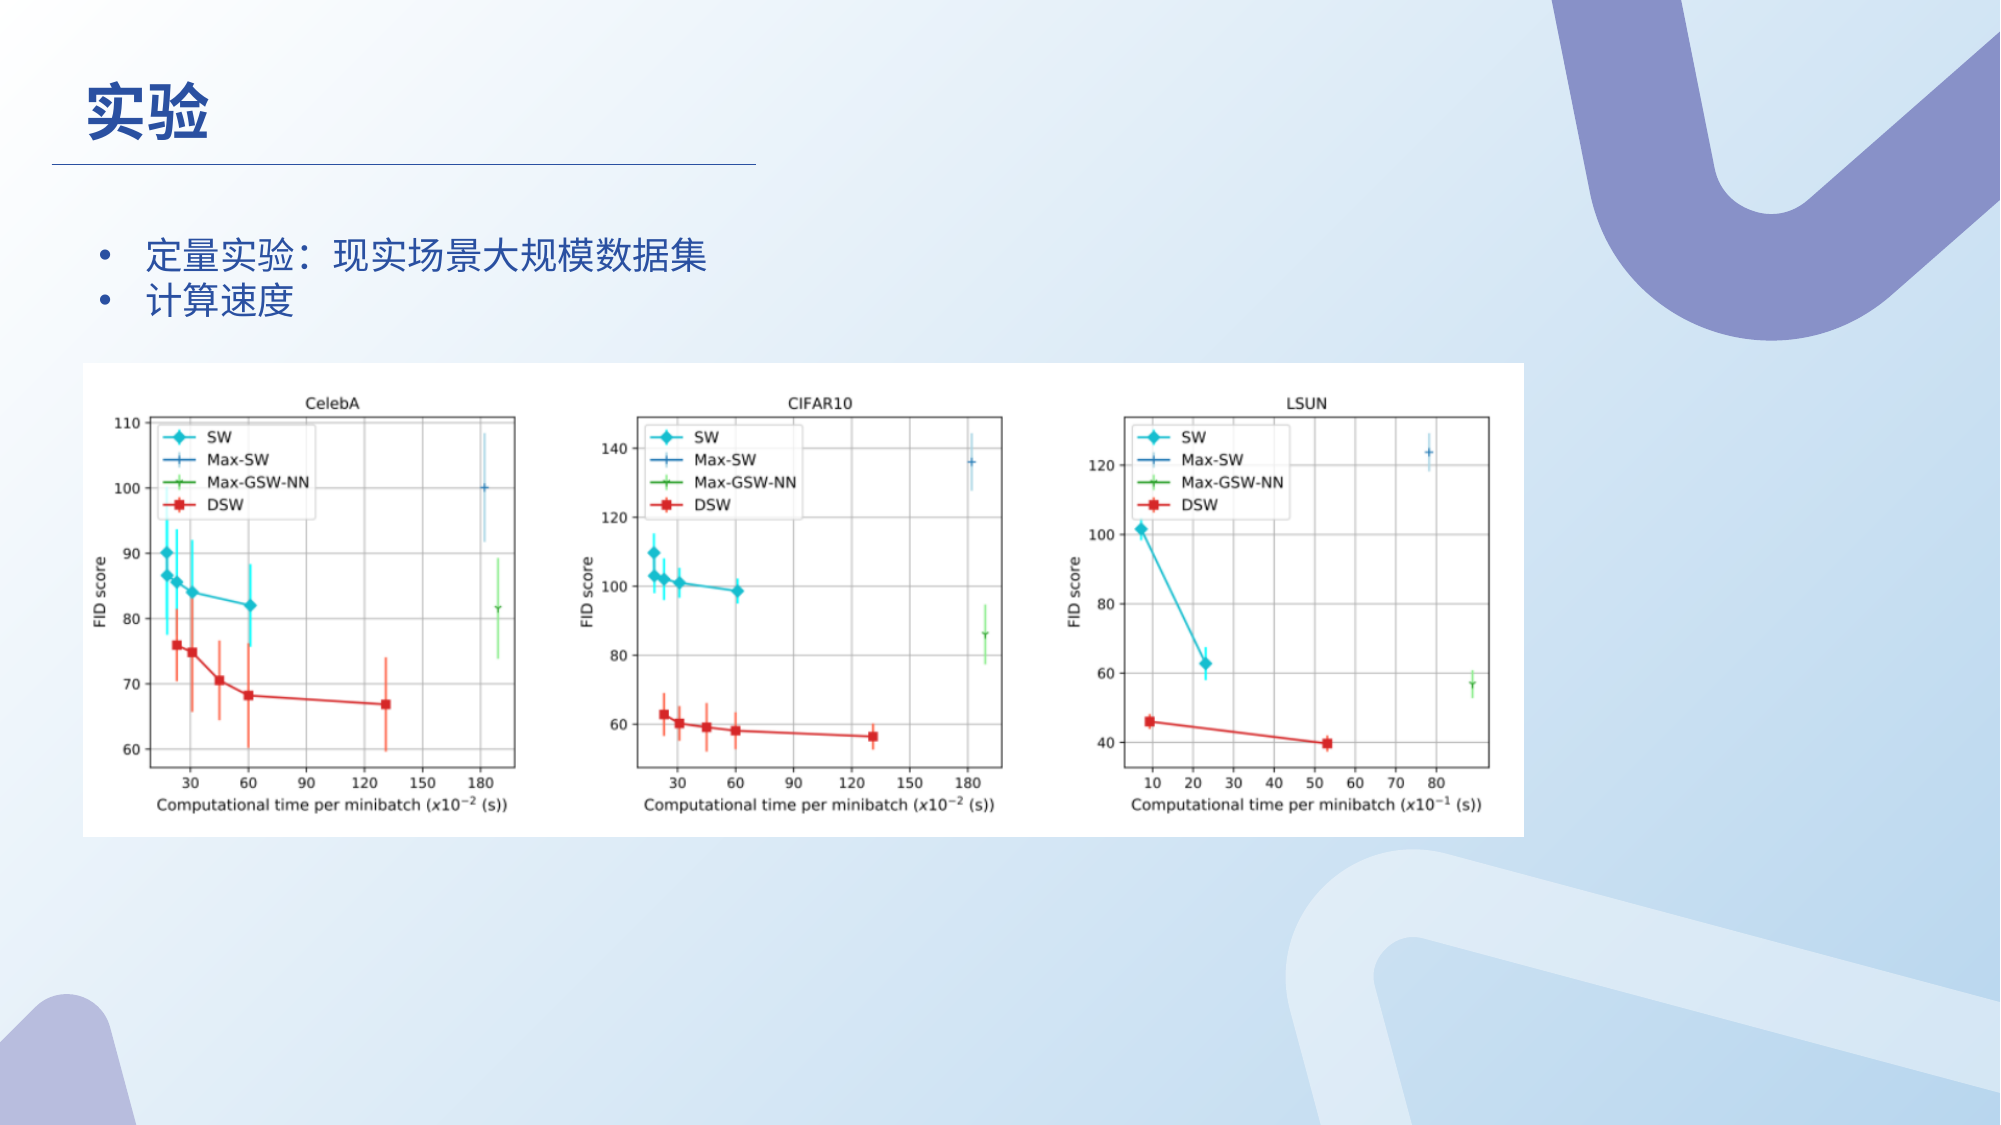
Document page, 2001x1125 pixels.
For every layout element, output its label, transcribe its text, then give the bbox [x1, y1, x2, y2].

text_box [0, 985, 209, 1125]
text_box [1166, 729, 2000, 1125]
text_box 实验 [84, 72, 210, 148]
picture [83, 363, 1524, 837]
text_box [1216, 0, 2000, 390]
text_box 定量实验：现实场景大规模数据集 计算速度 [83, 224, 1216, 330]
